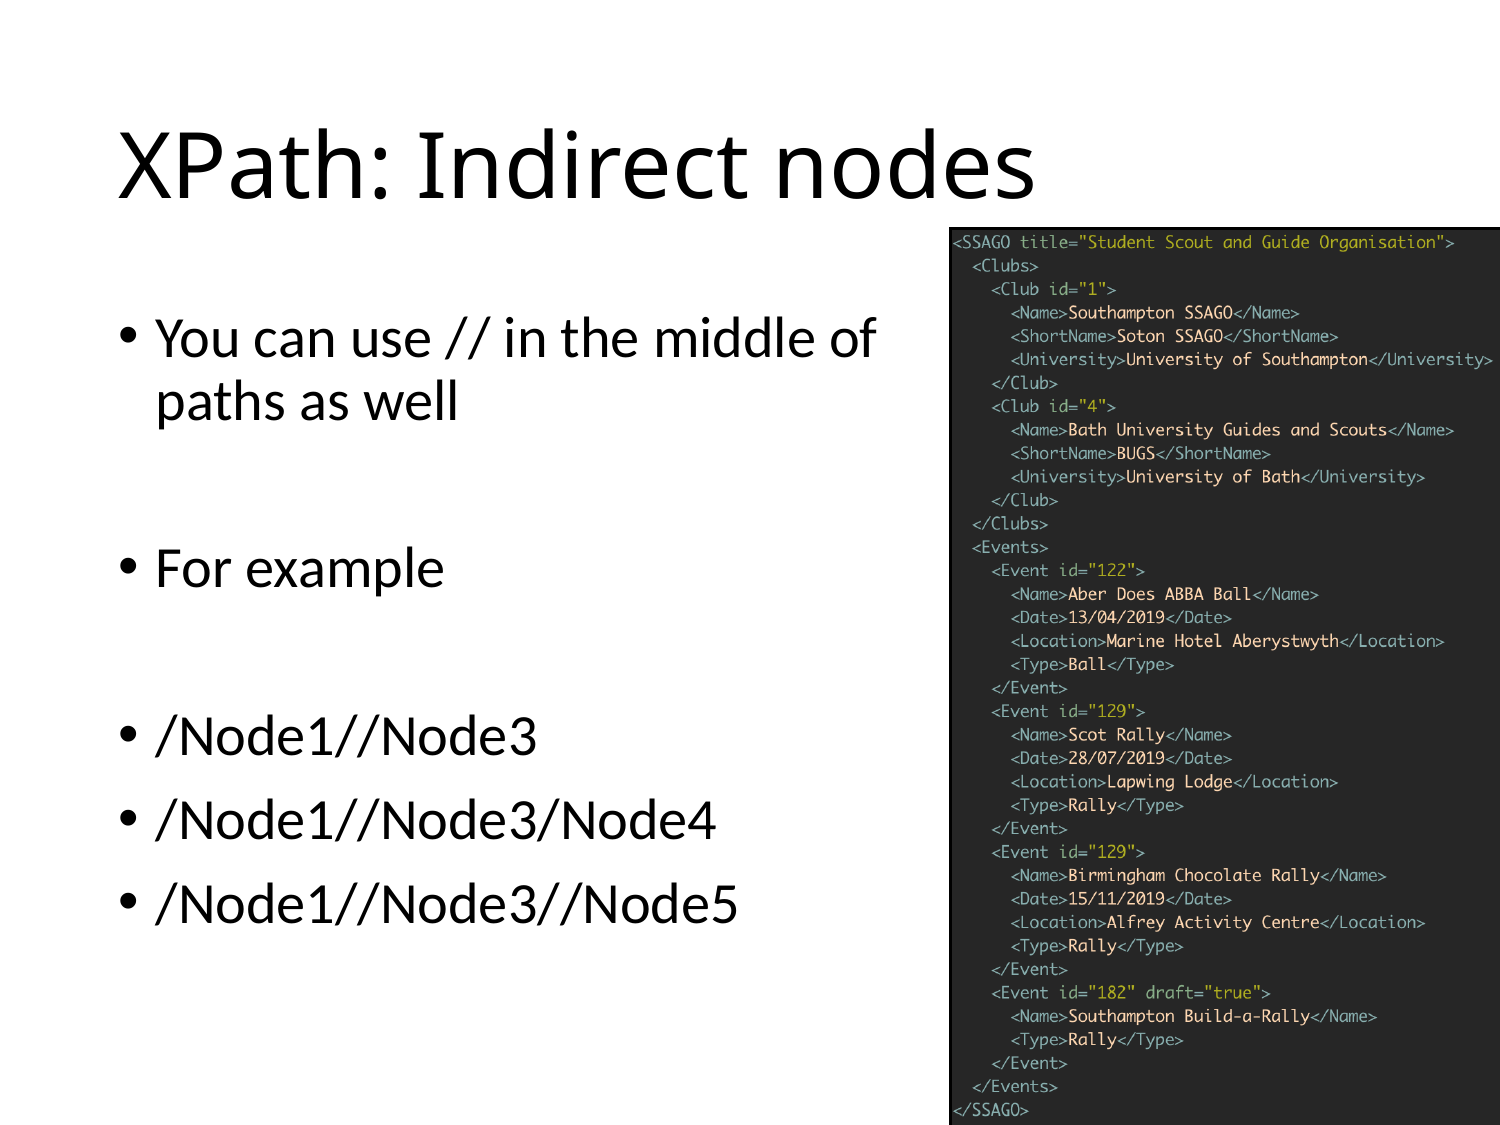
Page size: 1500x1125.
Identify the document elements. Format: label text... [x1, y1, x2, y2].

list You can use // in the middle of paths as well For example /Node1//Node3 /Node1//Node3/Node4 /Node1//Node3//Node5 [103, 299, 894, 1014]
picture [949, 227, 1500, 1125]
title XPath: Indirect nodes [103, 59, 1397, 278]
